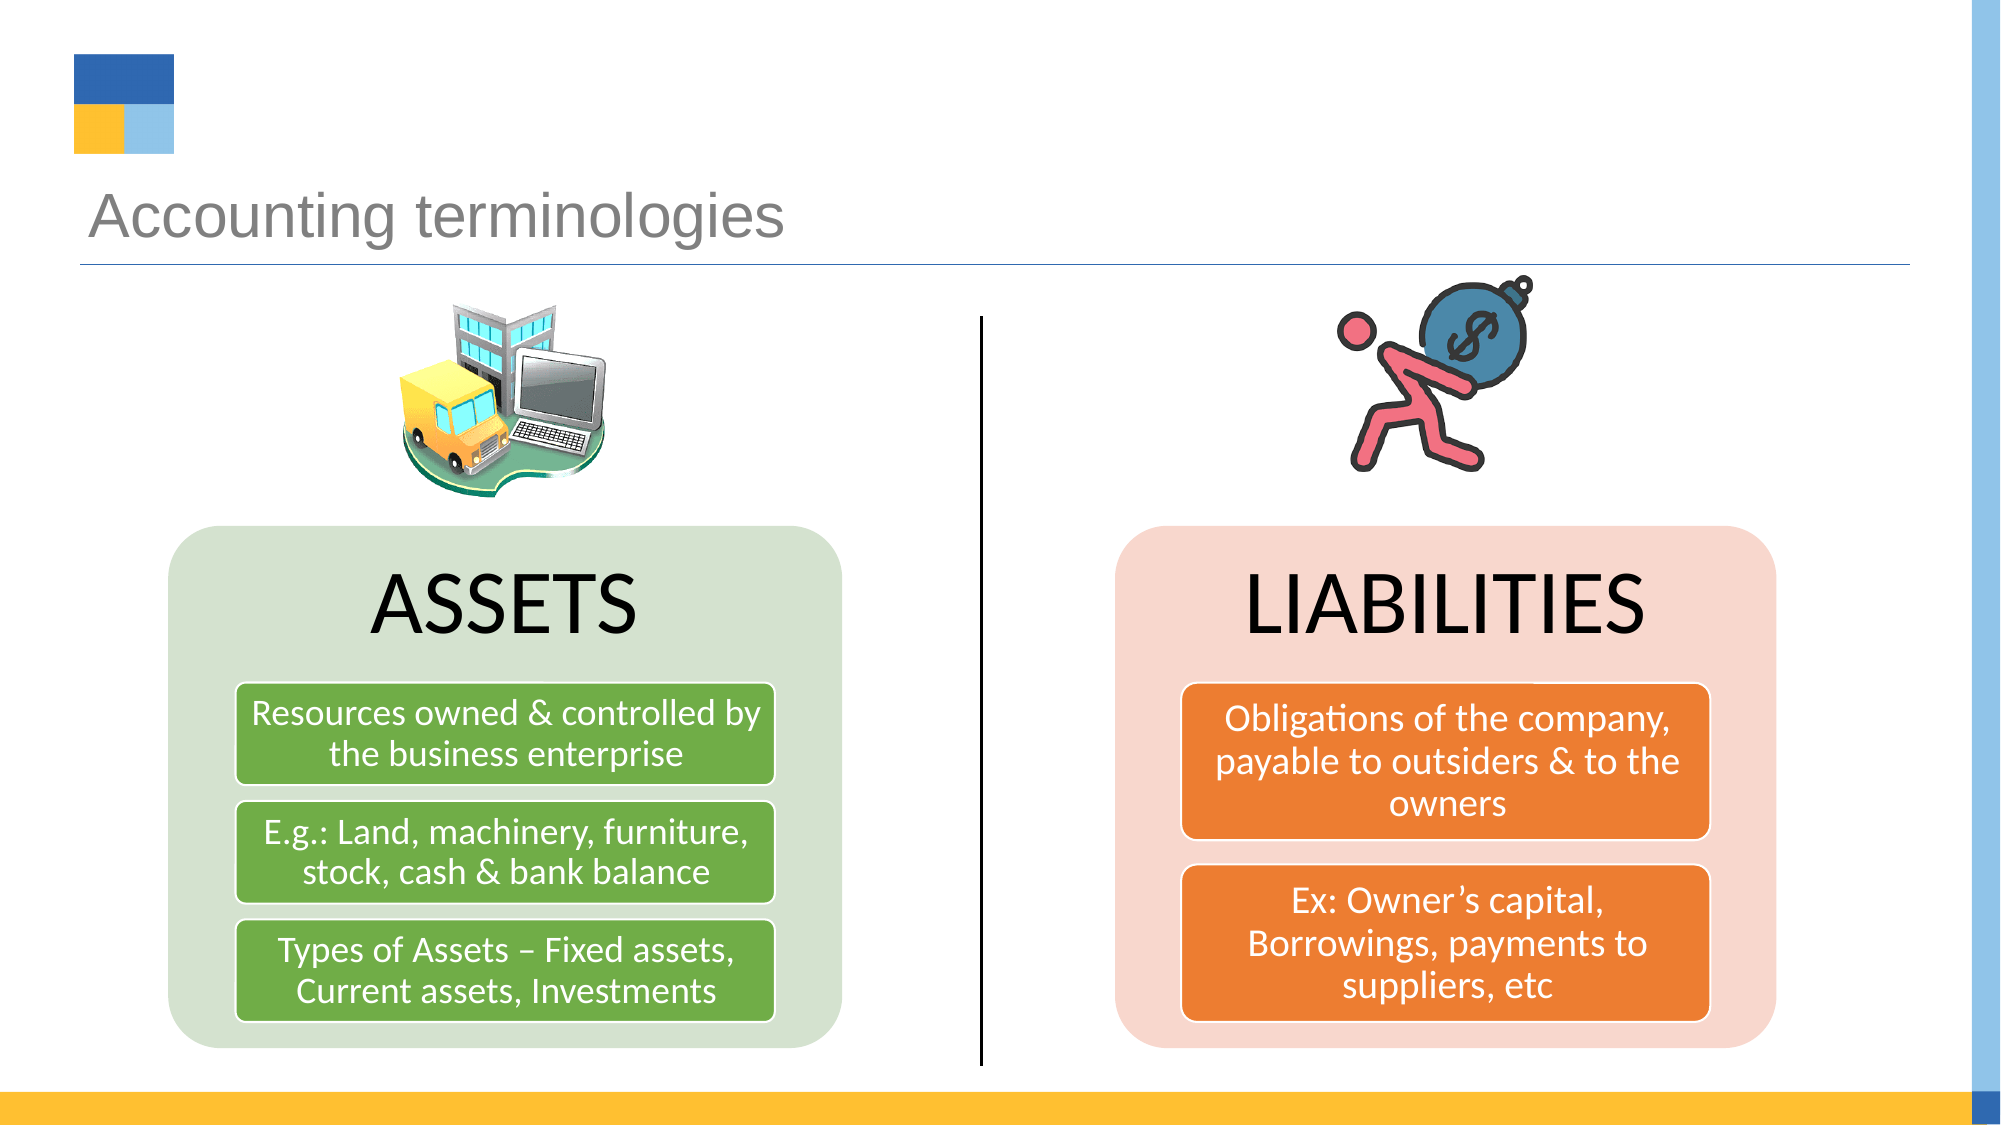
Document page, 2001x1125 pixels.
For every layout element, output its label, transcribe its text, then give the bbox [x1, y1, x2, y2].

picture [392, 275, 618, 501]
title Accounting terminologies [74, 176, 1904, 251]
picture [74, 54, 174, 154]
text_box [168, 525, 843, 1049]
picture [1336, 275, 1533, 472]
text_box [1114, 525, 1777, 1049]
